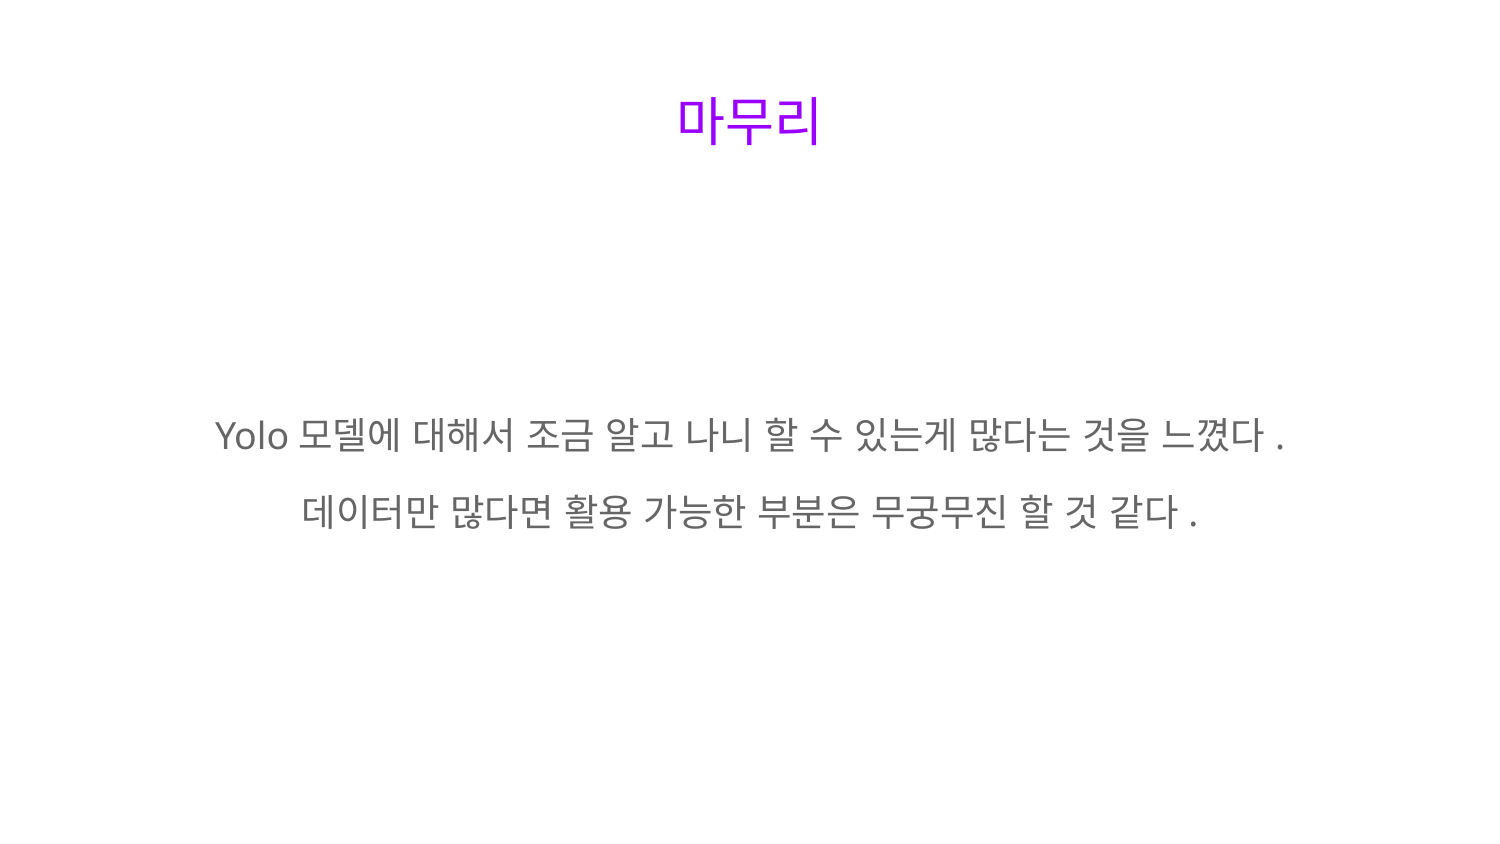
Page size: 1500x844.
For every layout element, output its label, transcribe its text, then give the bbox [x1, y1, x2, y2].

title 마무리 [51, 72, 1449, 167]
list Yolo모델에 대해서 조금 알고 나니 할 수 있는게 많다는 것을 느꼈다. 데이터만 많다면 활용 가능한 부분은 무궁무진 할 것 같다. [51, 189, 1449, 750]
